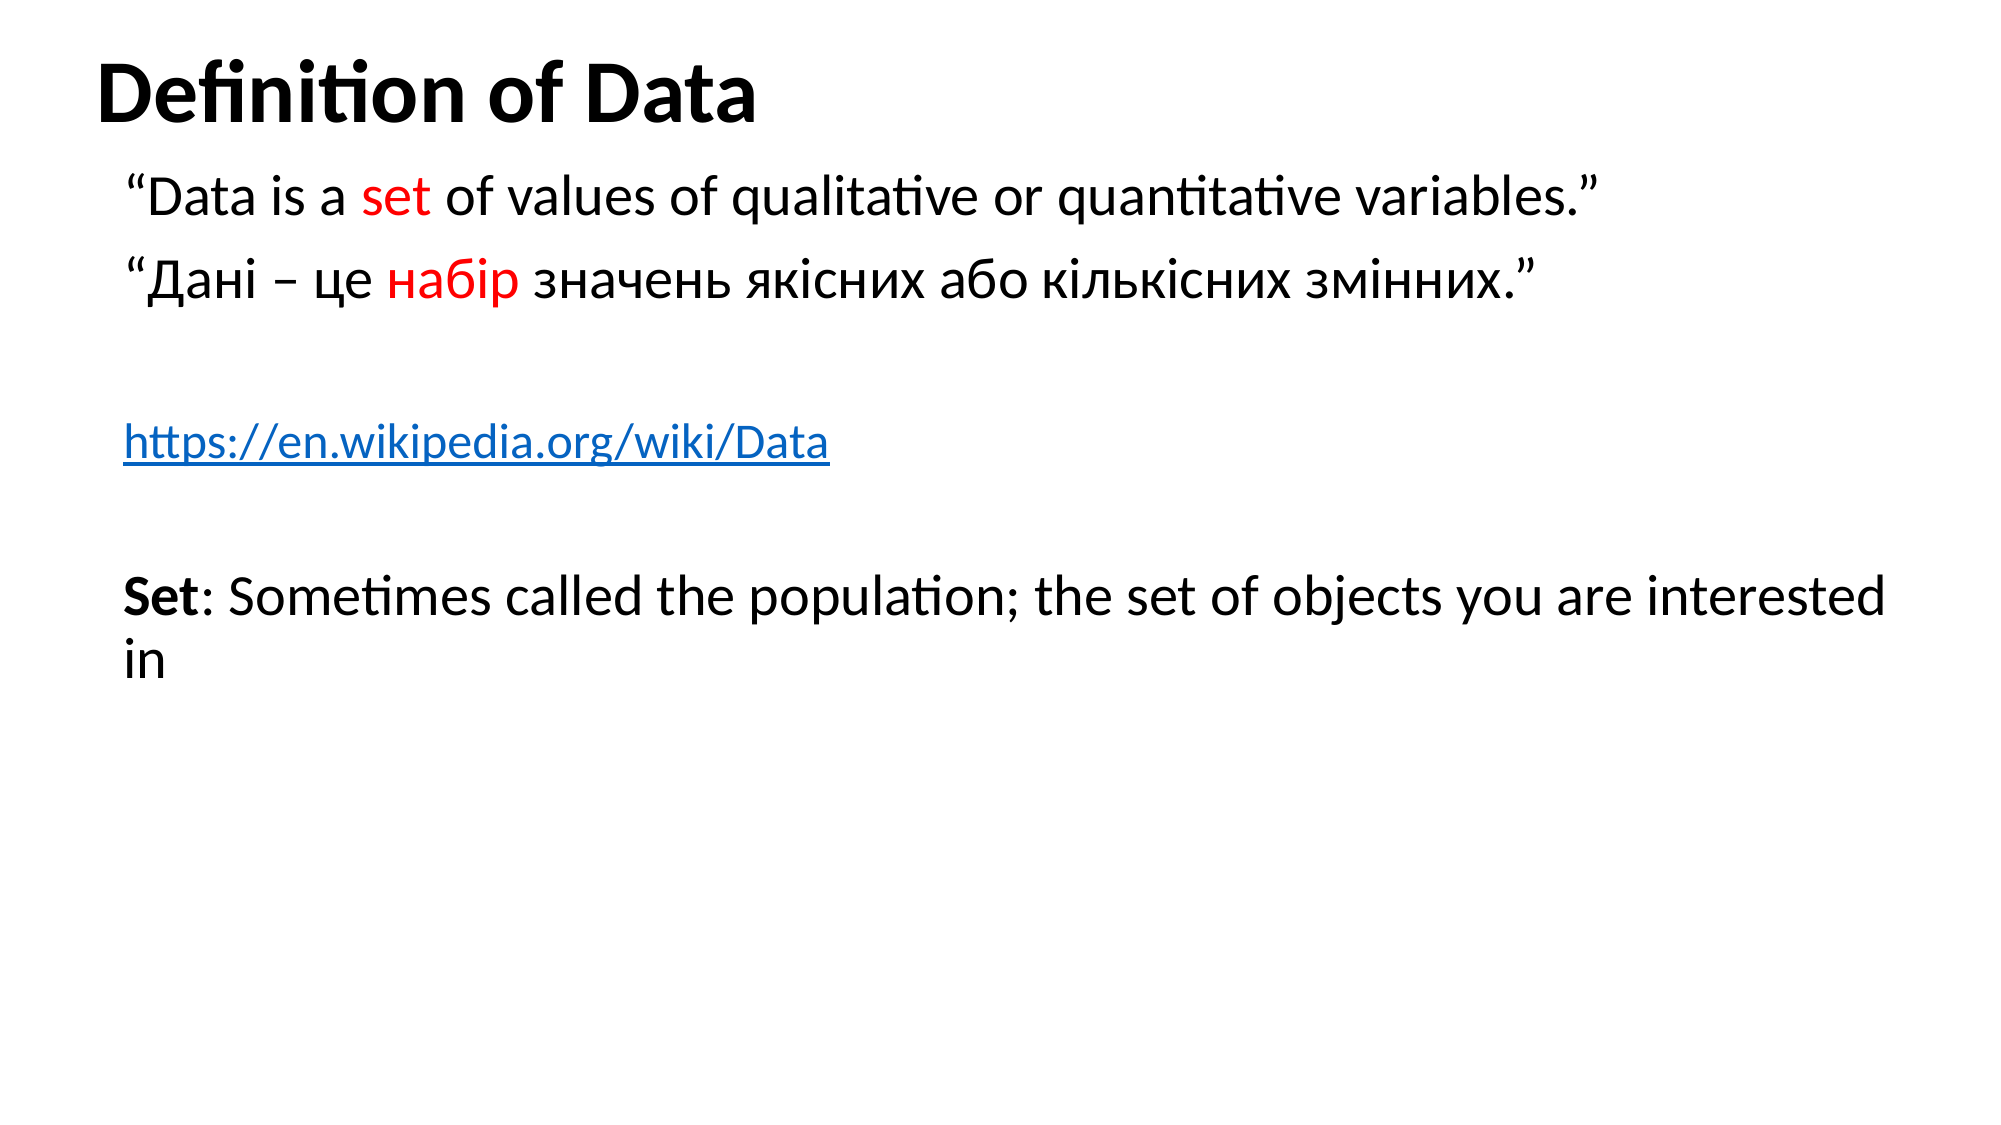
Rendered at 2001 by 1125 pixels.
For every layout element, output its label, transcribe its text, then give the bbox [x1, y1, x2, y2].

text_box Definition of Data [81, 37, 1940, 150]
list “Data is a set of values of qualitative or quantitative variables.” “Дані – це набір значень якісних або кількісних змінних.” https://en.wikipedia.org/wiki/Data Set: Sometimes called the population; the set of objects you are interested in [108, 157, 1912, 1069]
